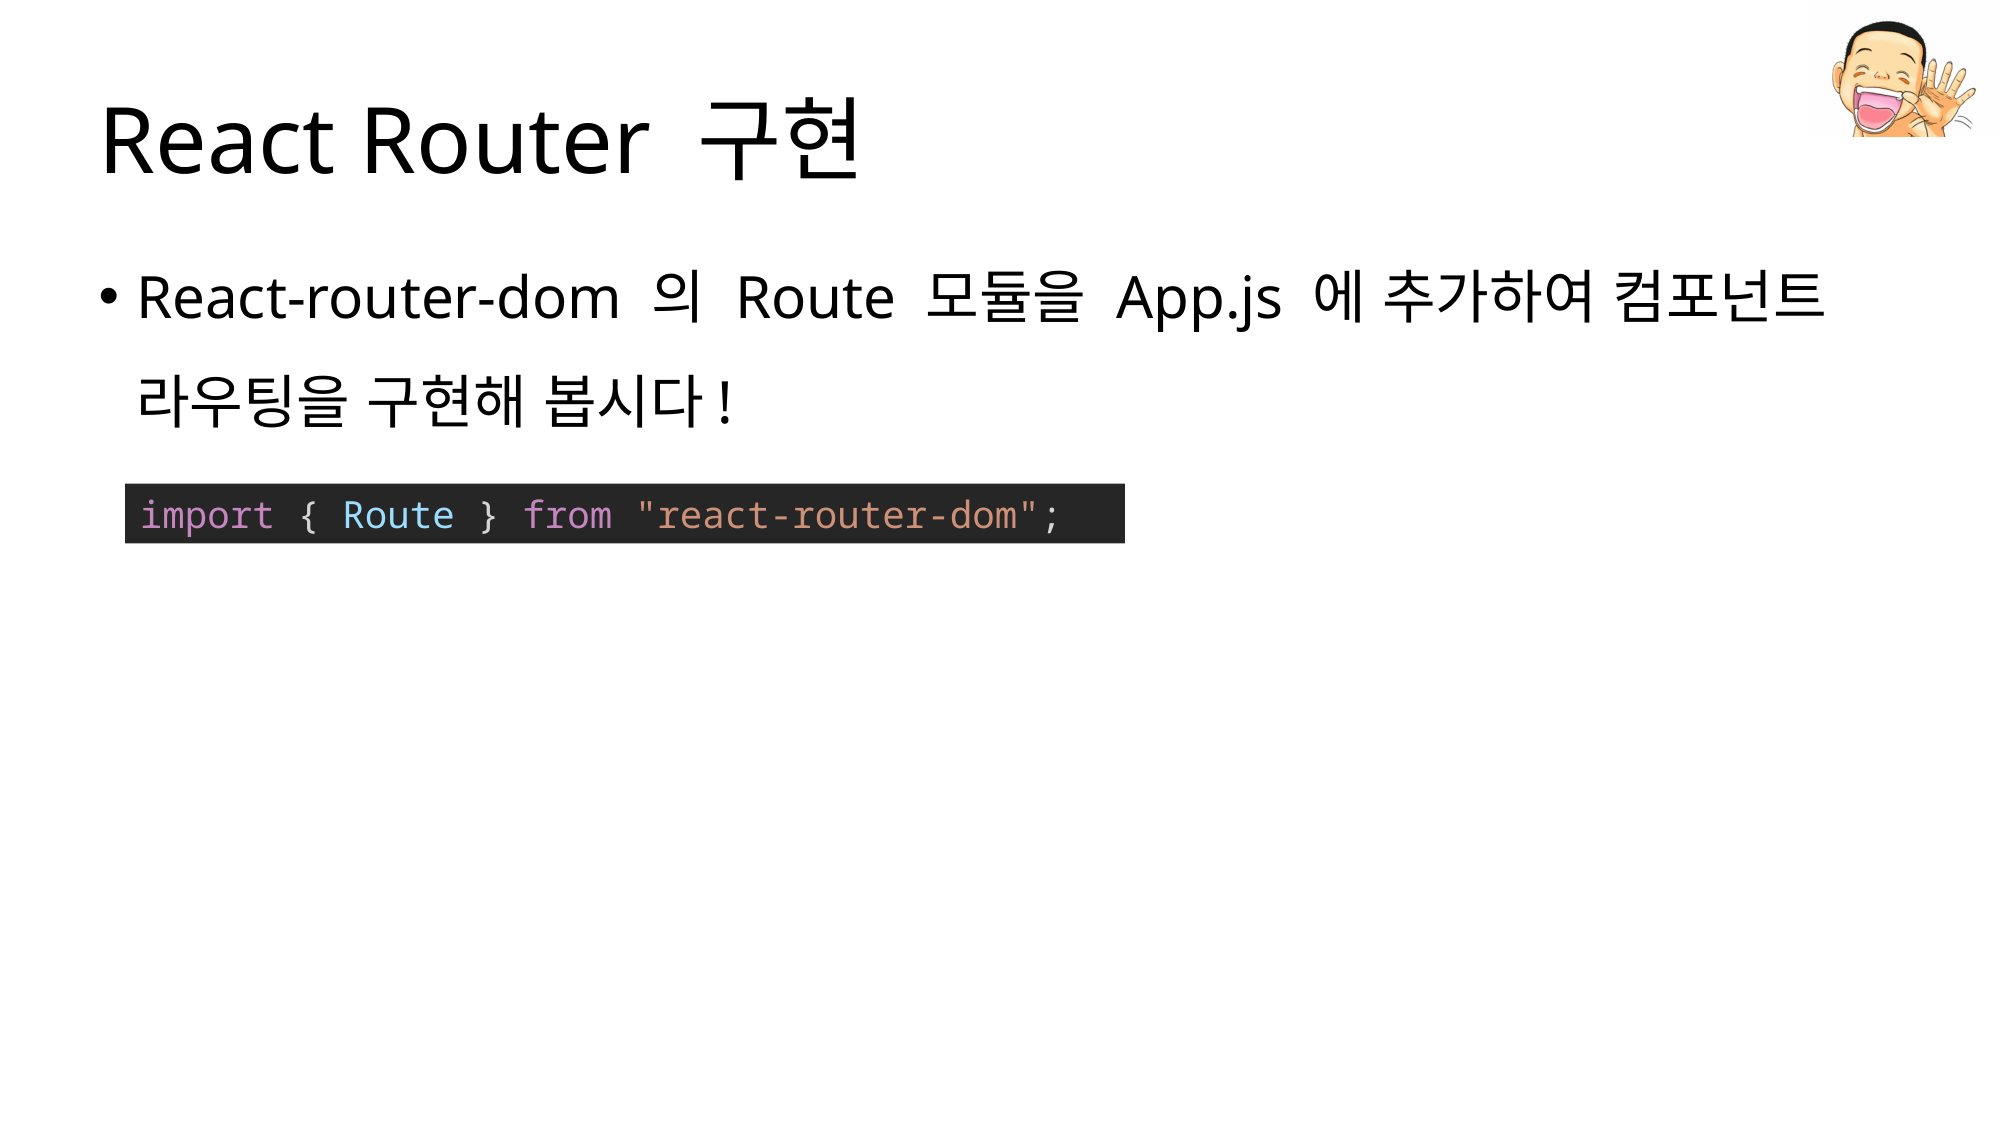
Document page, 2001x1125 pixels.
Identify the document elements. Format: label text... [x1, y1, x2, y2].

list React-router-dom 의 Route 모듈을 App.js 에 추가하여 컴포넌트 라우팅을 구현해 봅시다! [83, 217, 1931, 1125]
picture [1931, 0, 2000, 137]
text_box import { Route } from "react-router-dom"; [125, 483, 1125, 544]
title React Router 구현 [83, 0, 1931, 217]
